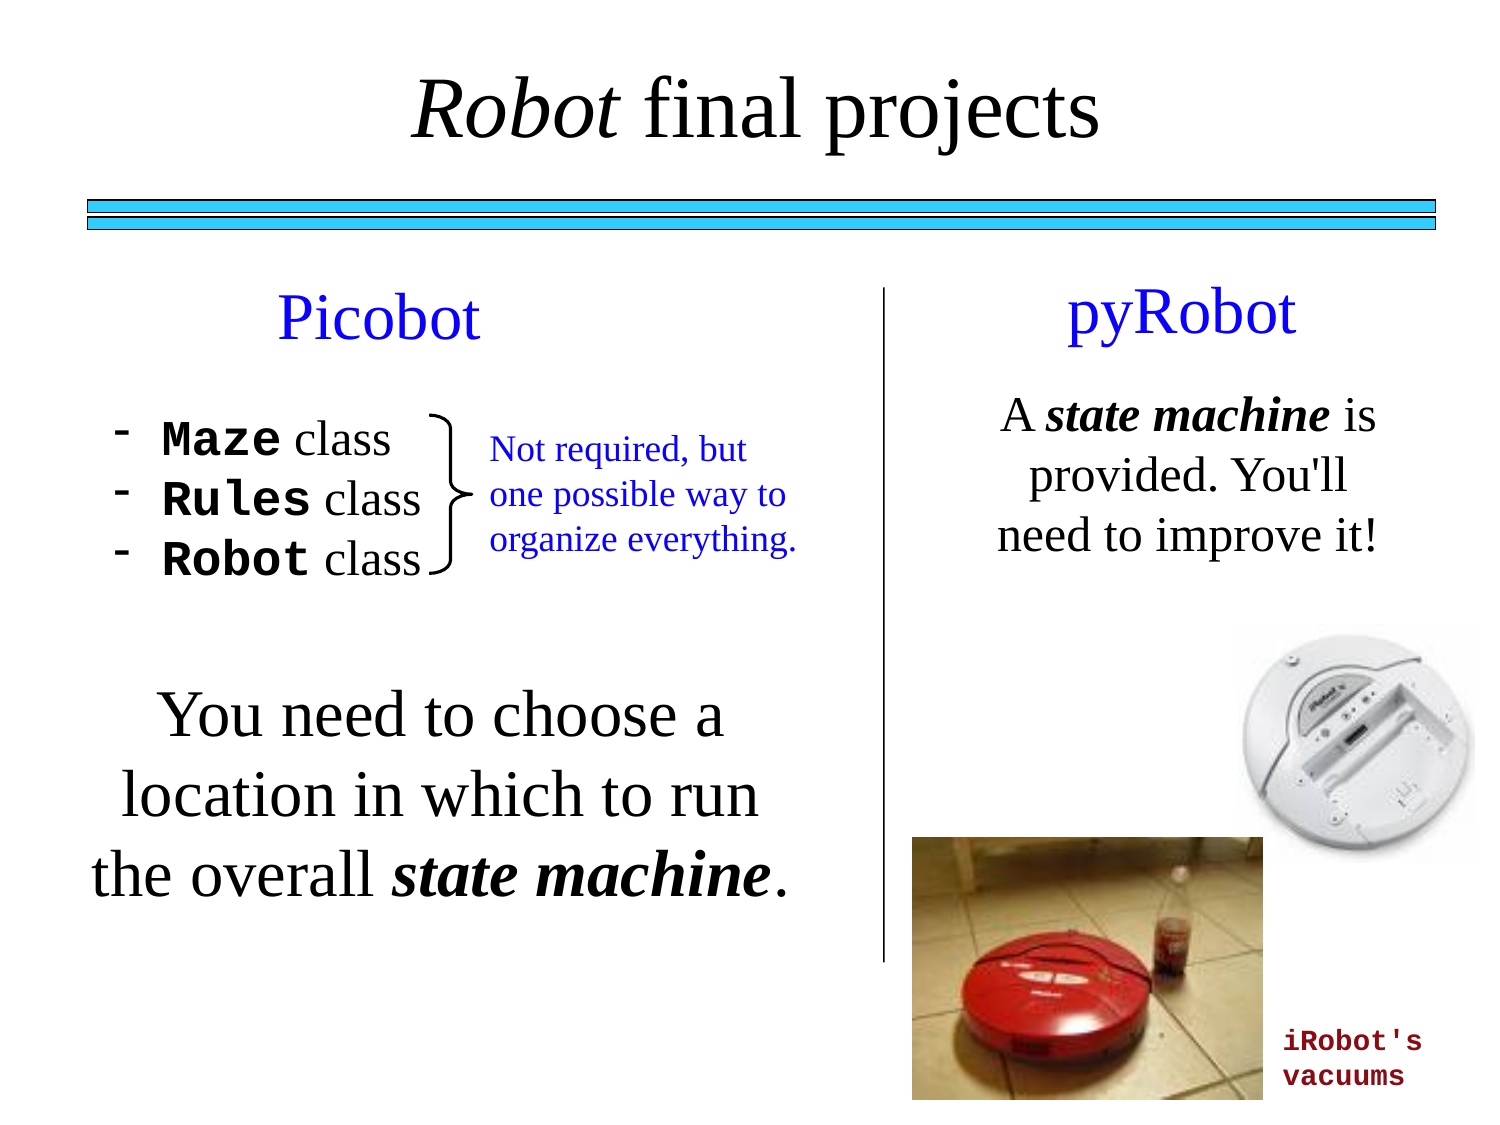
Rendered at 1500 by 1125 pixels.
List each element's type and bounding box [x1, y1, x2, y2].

text_box [62, 662, 820, 918]
text_box [98, 398, 820, 594]
text_box [1267, 1013, 1454, 1099]
text_box [262, 265, 497, 361]
text_box [87, 199, 1436, 230]
text_box [963, 373, 1414, 569]
text_box [1052, 259, 1313, 355]
picture [912, 624, 1476, 1100]
text_box [287, 42, 1225, 163]
